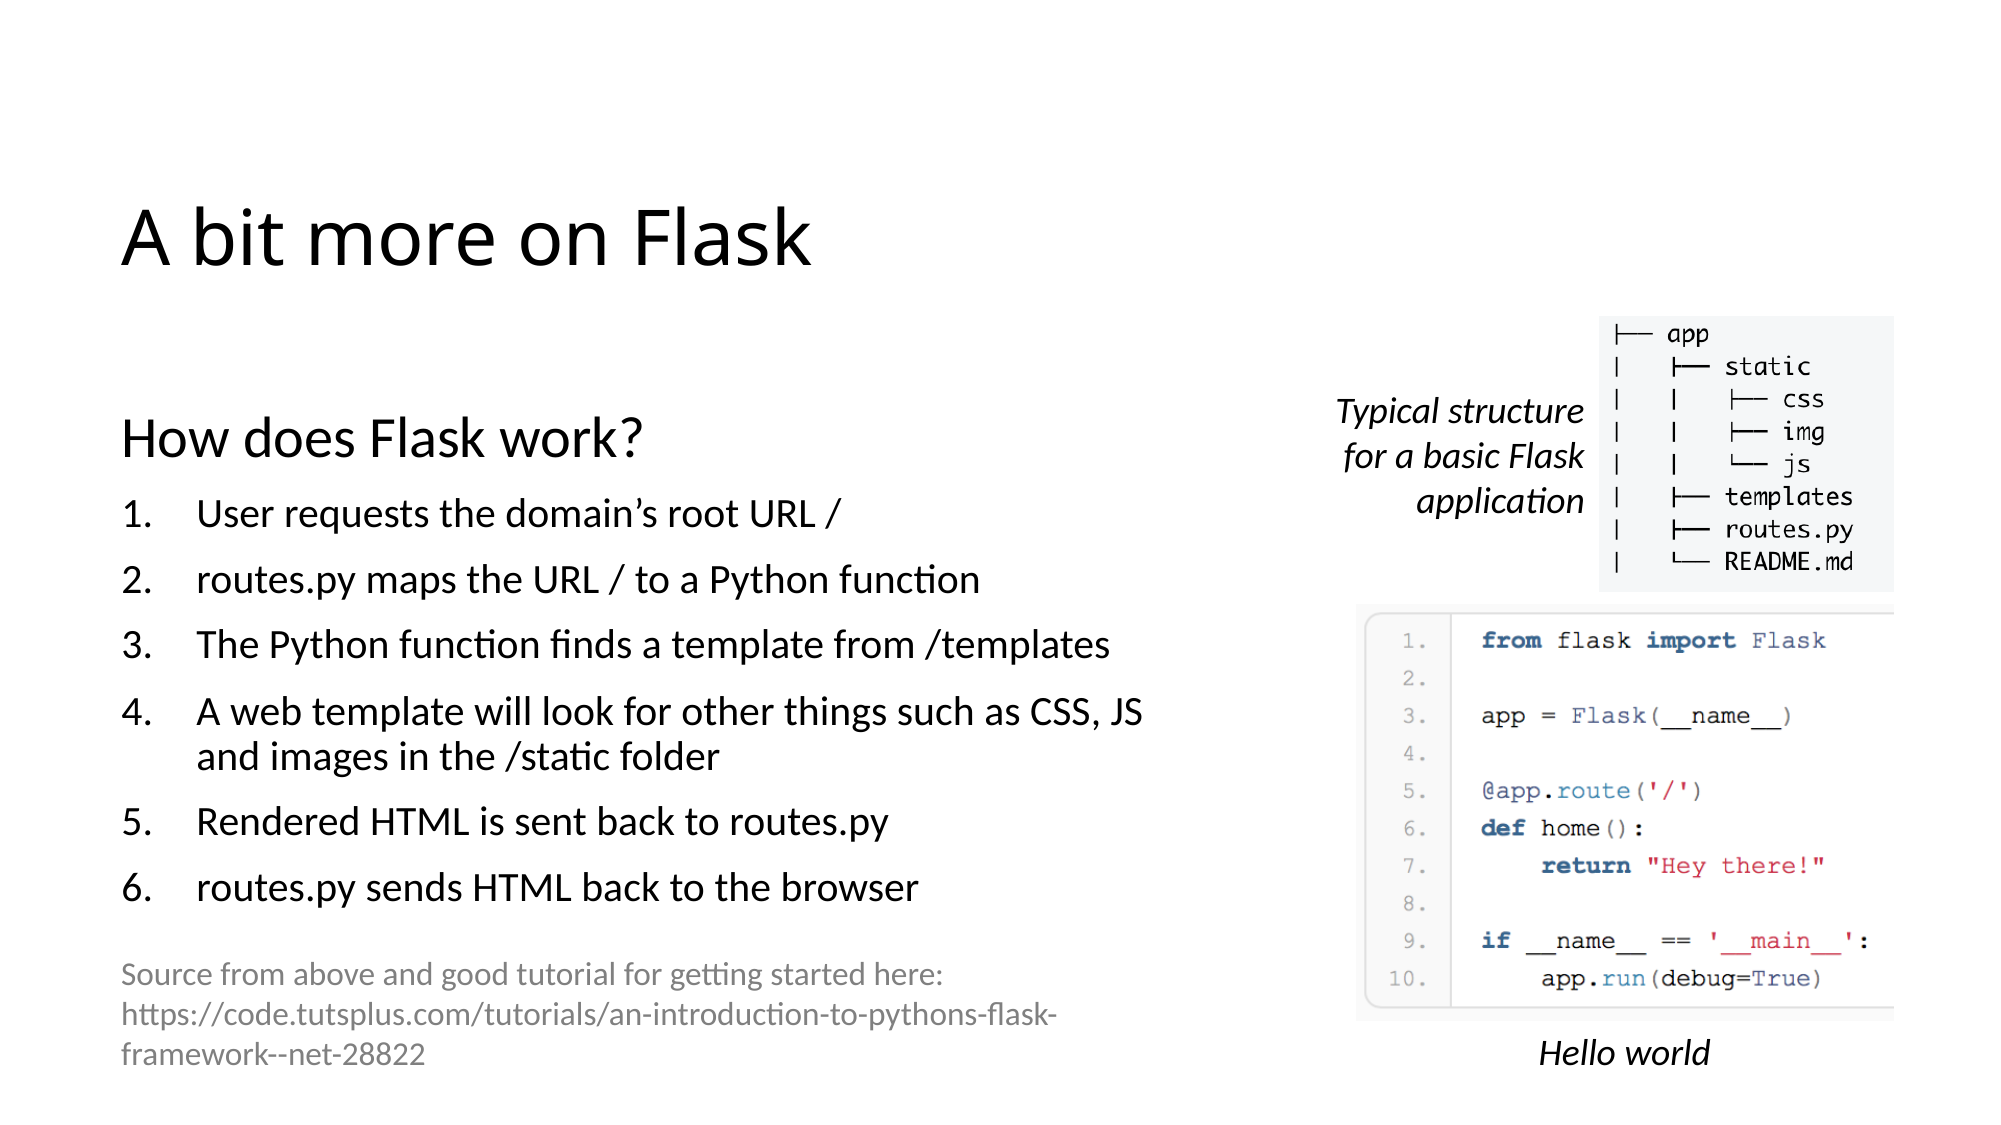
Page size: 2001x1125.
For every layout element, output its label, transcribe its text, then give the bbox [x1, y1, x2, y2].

picture [1599, 316, 1894, 592]
text_box Typical structure for a basic Flask application [1305, 378, 1599, 529]
text_box Hello world [1477, 1021, 1772, 1081]
text_box Source from above and good tutorial for getting started here: https://code.tutsplus.com/tutorials/an-introduction-to-pythons-flask-framework--net-28822 [106, 945, 1214, 1080]
picture [1355, 604, 1894, 1021]
list How does Flask work? User requests the domain’s root URL / routes.py maps the URL / to a Python function The Python function finds a template from /templates A web template will look for other things such as CSS, JS and images in the /static folder Rendered HTML is sent back to routes.py routes.py sends HTML back to the browser [106, 399, 1189, 945]
title A bit more on Flask [106, 103, 1894, 379]
